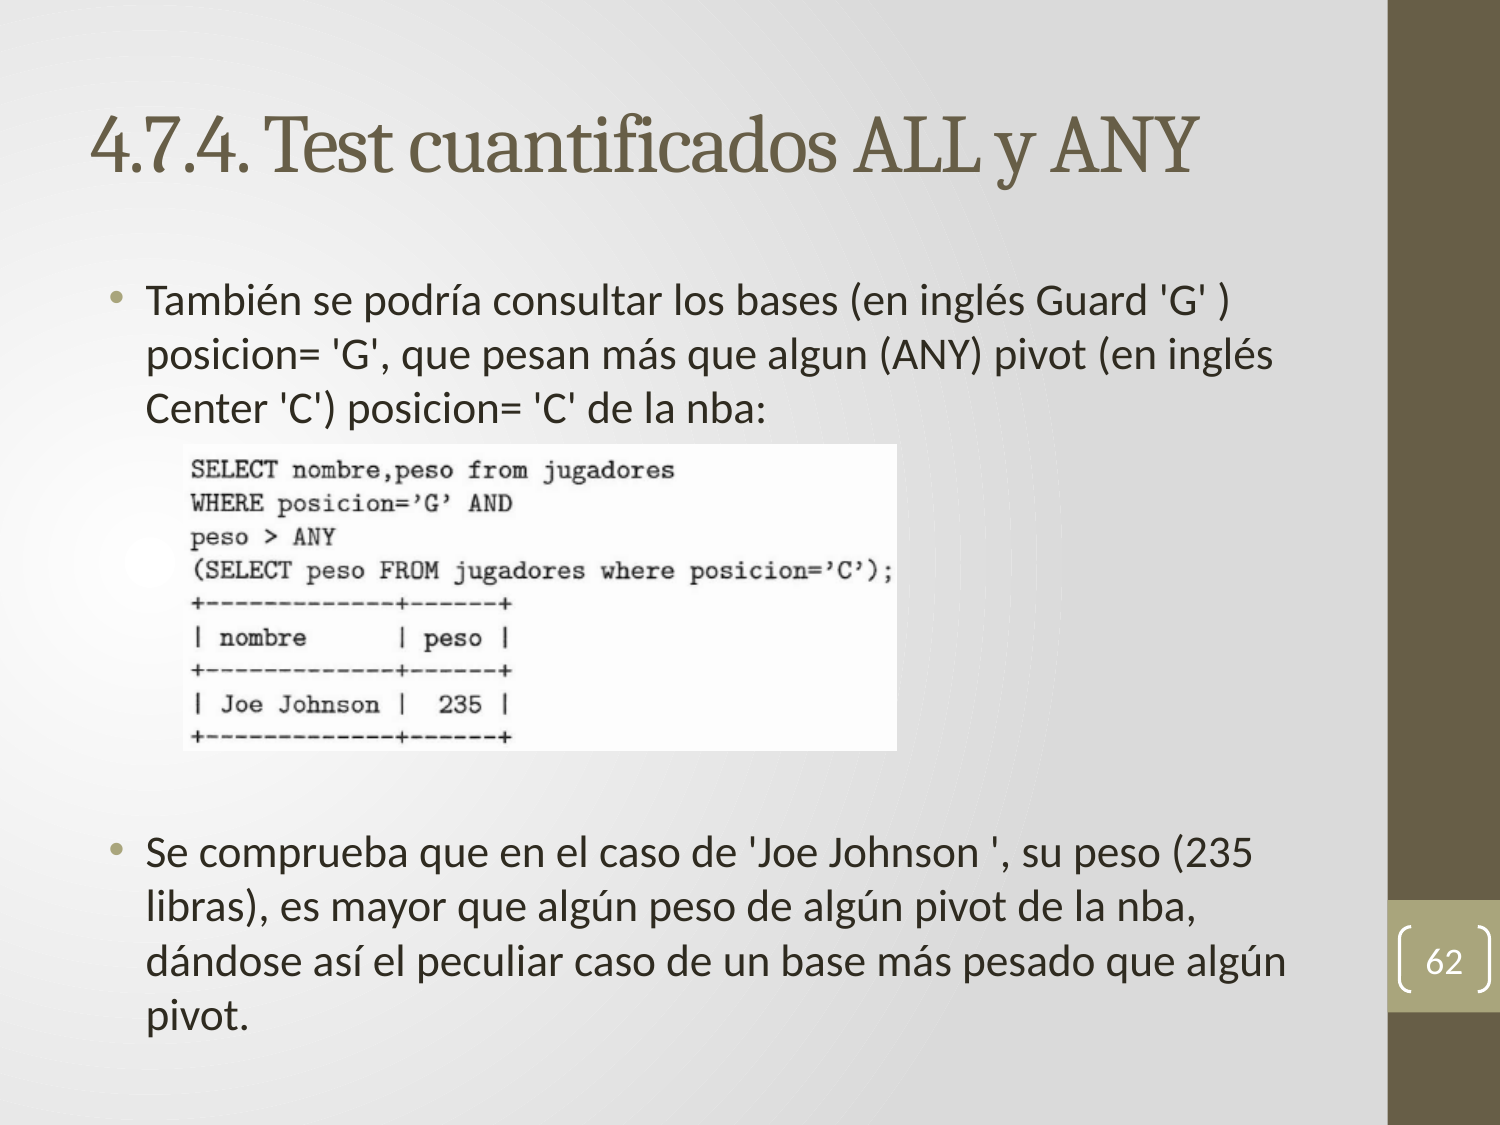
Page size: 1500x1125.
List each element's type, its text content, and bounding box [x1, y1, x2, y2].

picture [182, 443, 898, 752]
list También se podría consultar los bases (en inglés Guard 'G' ) posicion= 'G', que pesan más que algun (ANY) pivot (en inglés Center 'C') posicion= 'C' de la nba: Se comprueba que en el caso de 'Joe Johnson ', su peso (235 libras), es mayor que algún peso de algún pivot de la nba, dándose así el peculiar caso de un base más pesado que algún pivot. [75, 262, 1325, 1050]
slide_number 62 [1397, 925, 1492, 994]
title 4.7.4. Test cuantificados ALL y ANY [75, 45, 1325, 233]
